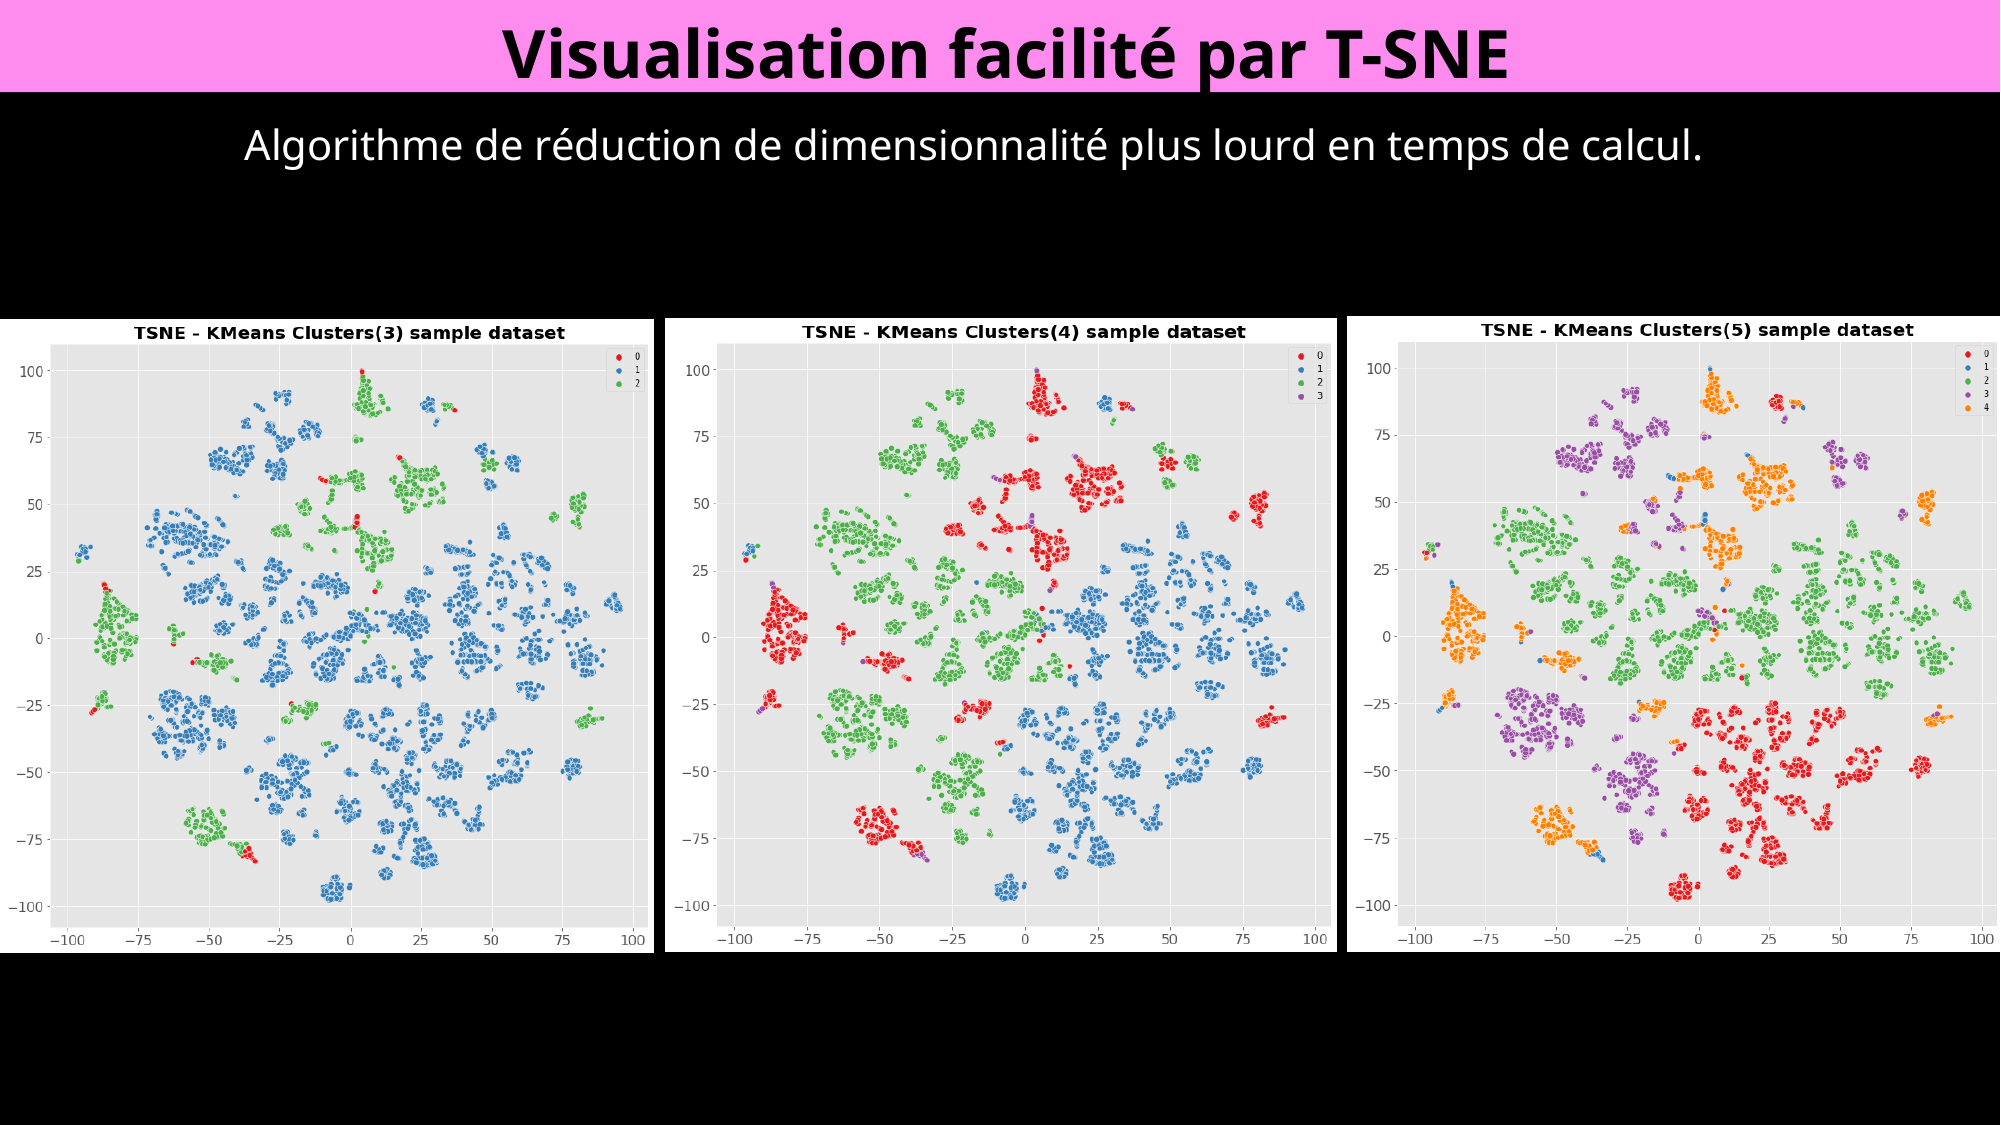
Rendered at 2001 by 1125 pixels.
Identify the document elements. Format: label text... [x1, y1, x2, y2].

picture [665, 317, 1337, 952]
picture [0, 319, 654, 953]
text_box Algorithme de réduction de dimensionnalité plus lourd en temps de calcul. [0, 111, 1980, 227]
text_box Visualisation facilité par T-SNE [0, 0, 2000, 93]
picture [1347, 316, 2000, 952]
